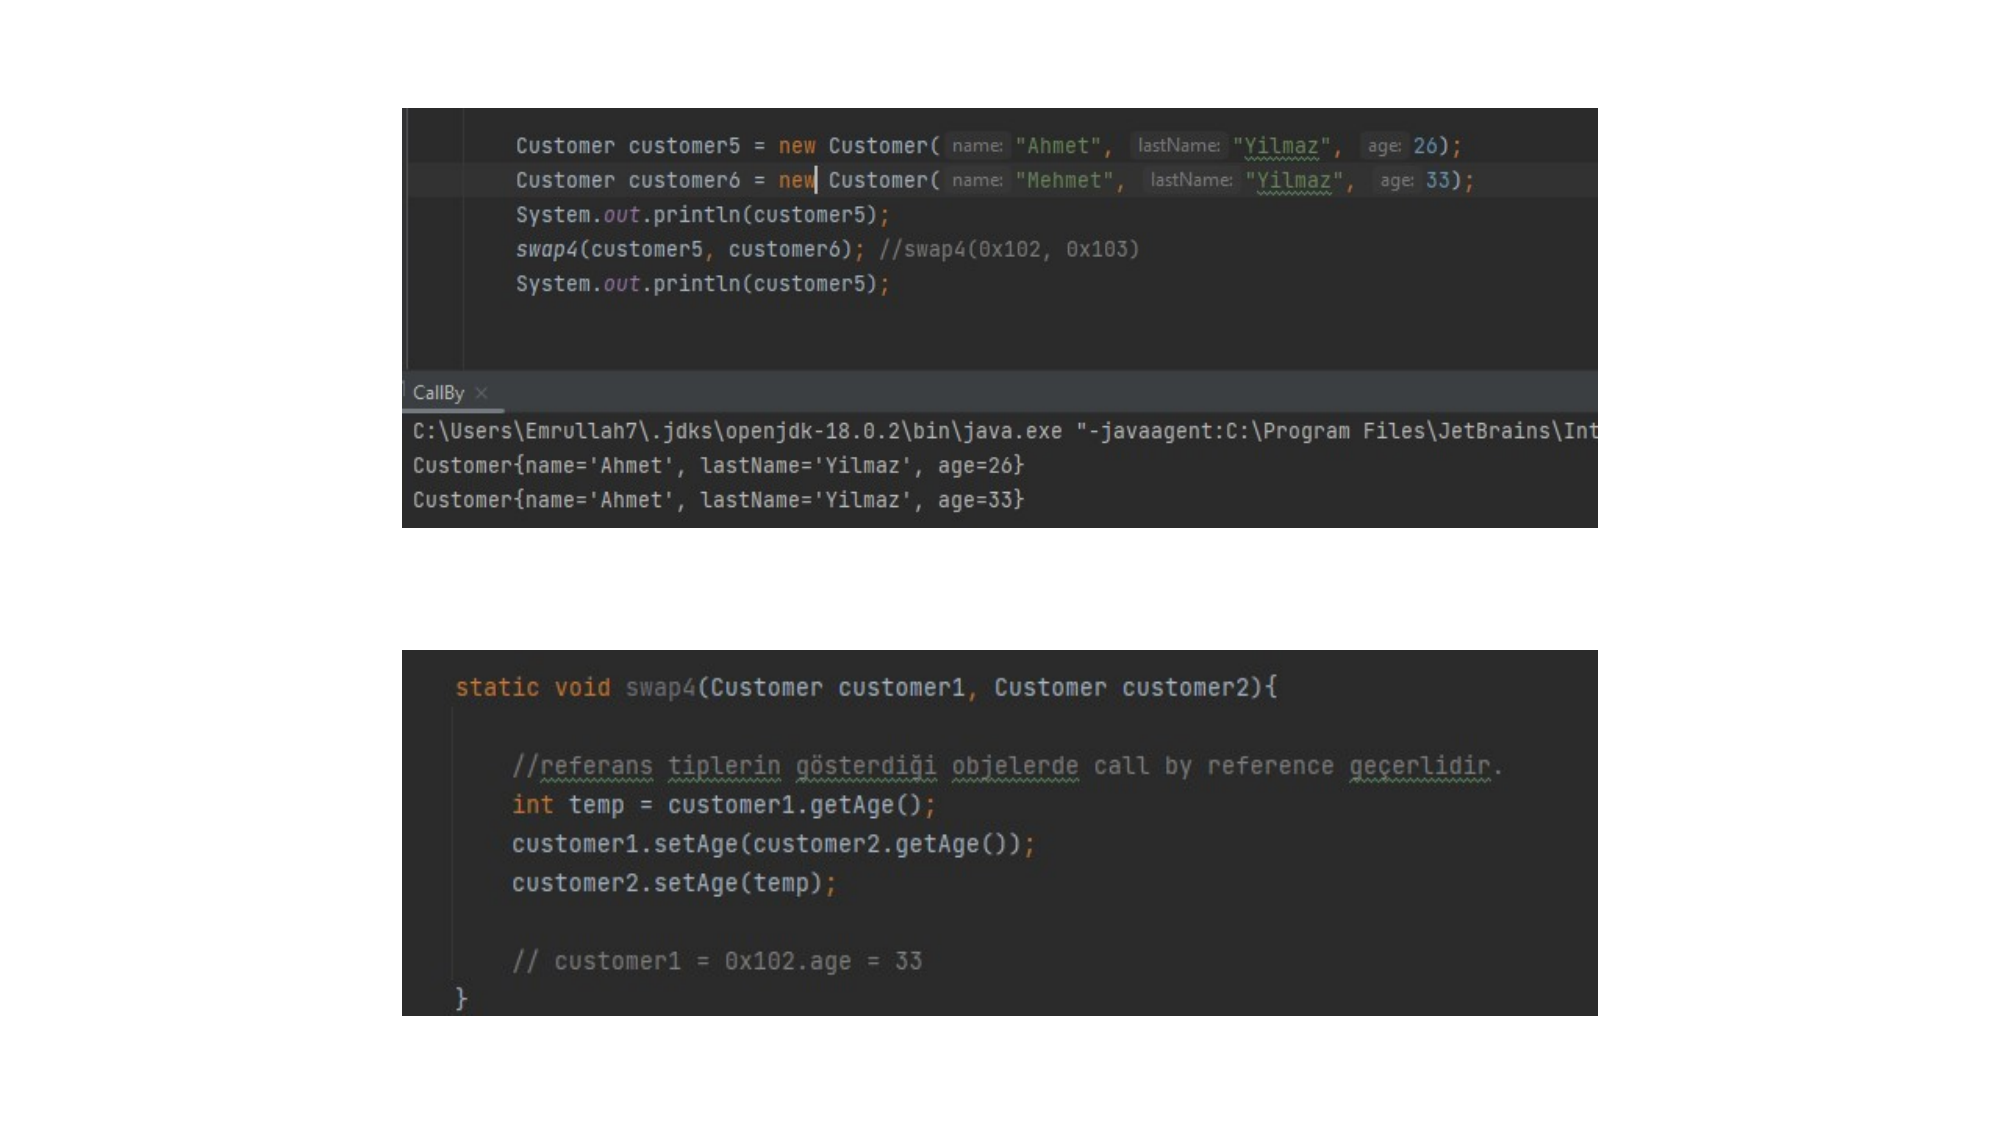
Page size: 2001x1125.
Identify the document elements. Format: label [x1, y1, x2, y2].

list [402, 108, 1598, 528]
picture [402, 650, 1598, 1016]
